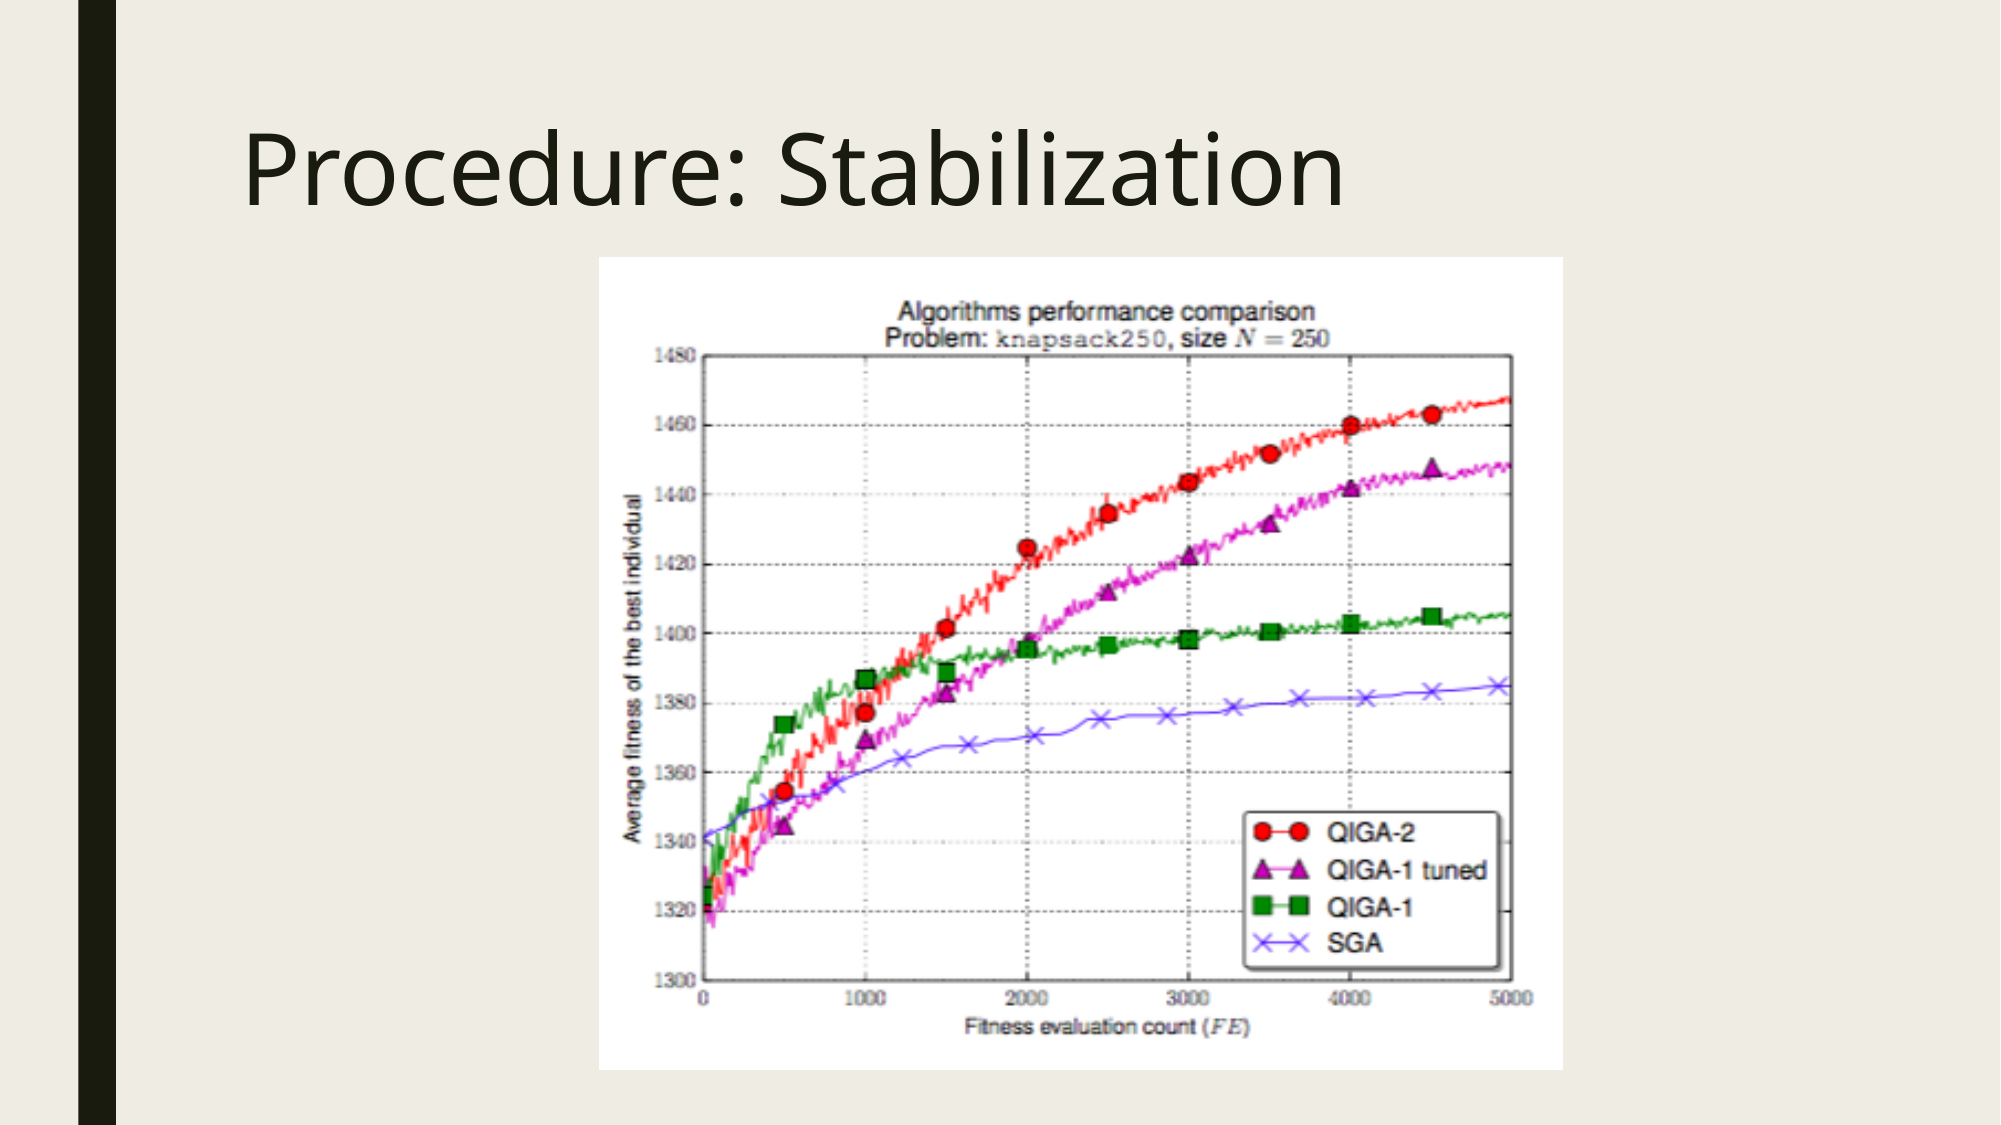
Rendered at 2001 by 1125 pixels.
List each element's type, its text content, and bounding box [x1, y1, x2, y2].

picture [599, 256, 1563, 1070]
title Procedure: Stabilization [225, 112, 1800, 357]
